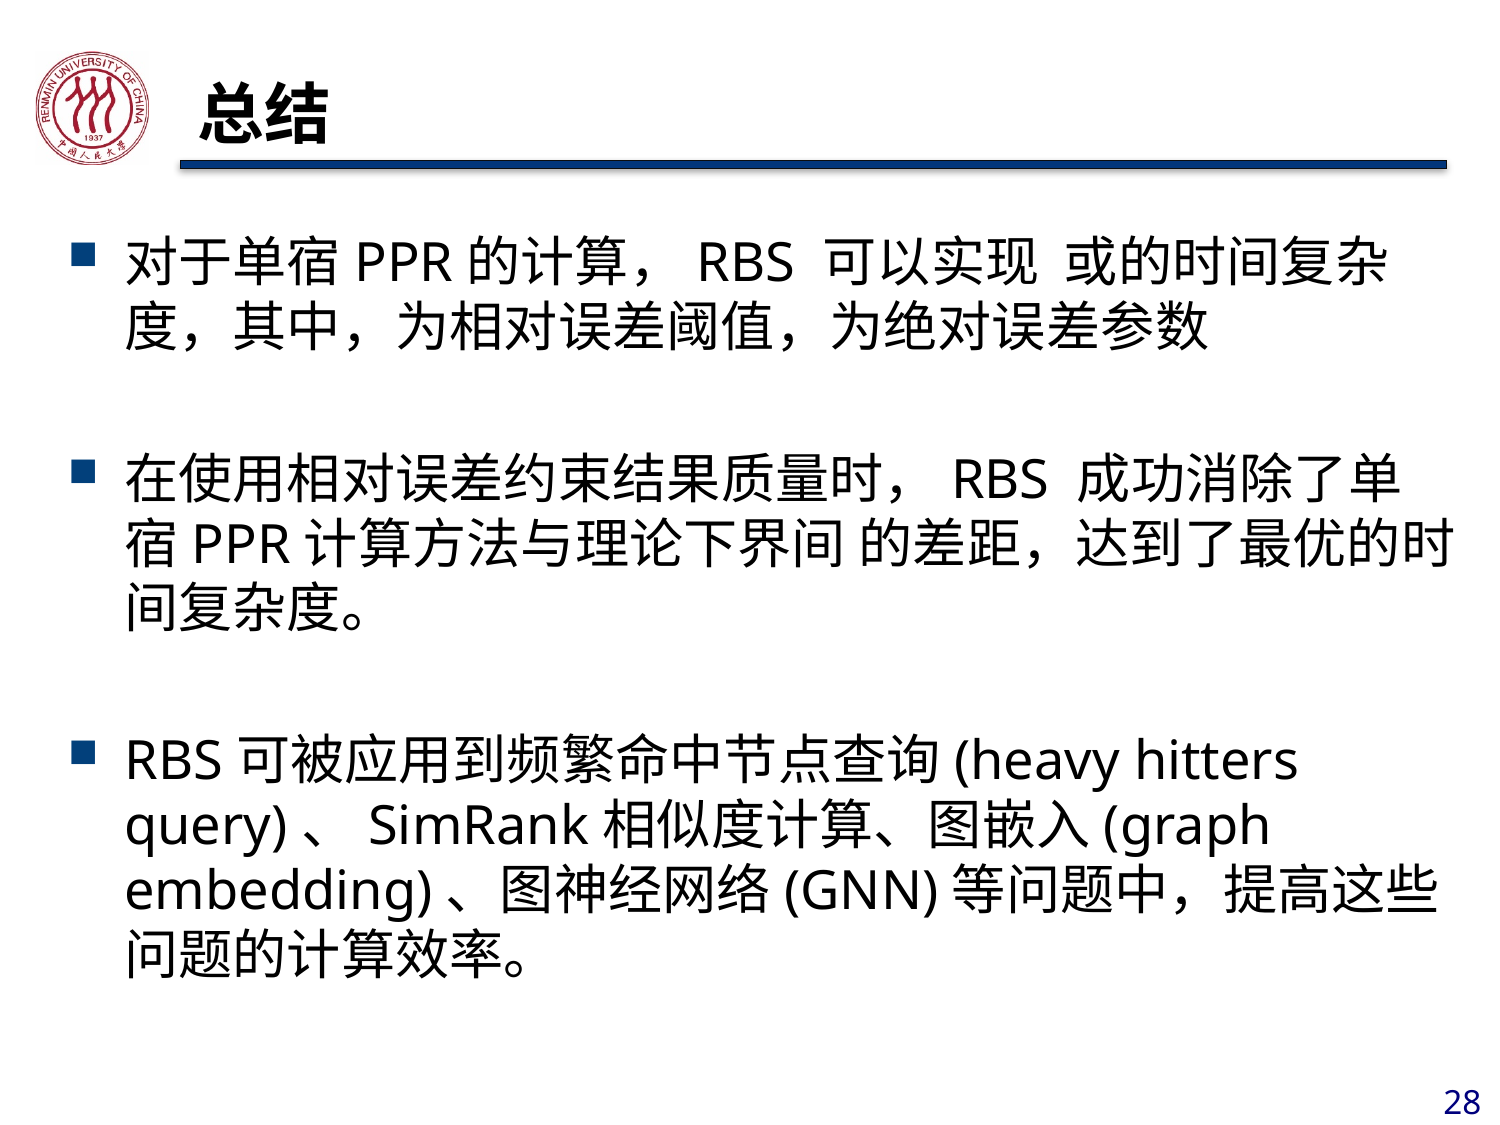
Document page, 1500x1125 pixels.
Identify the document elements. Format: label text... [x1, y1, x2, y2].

picture [35, 51, 149, 165]
title 总结 [182, 18, 1500, 205]
